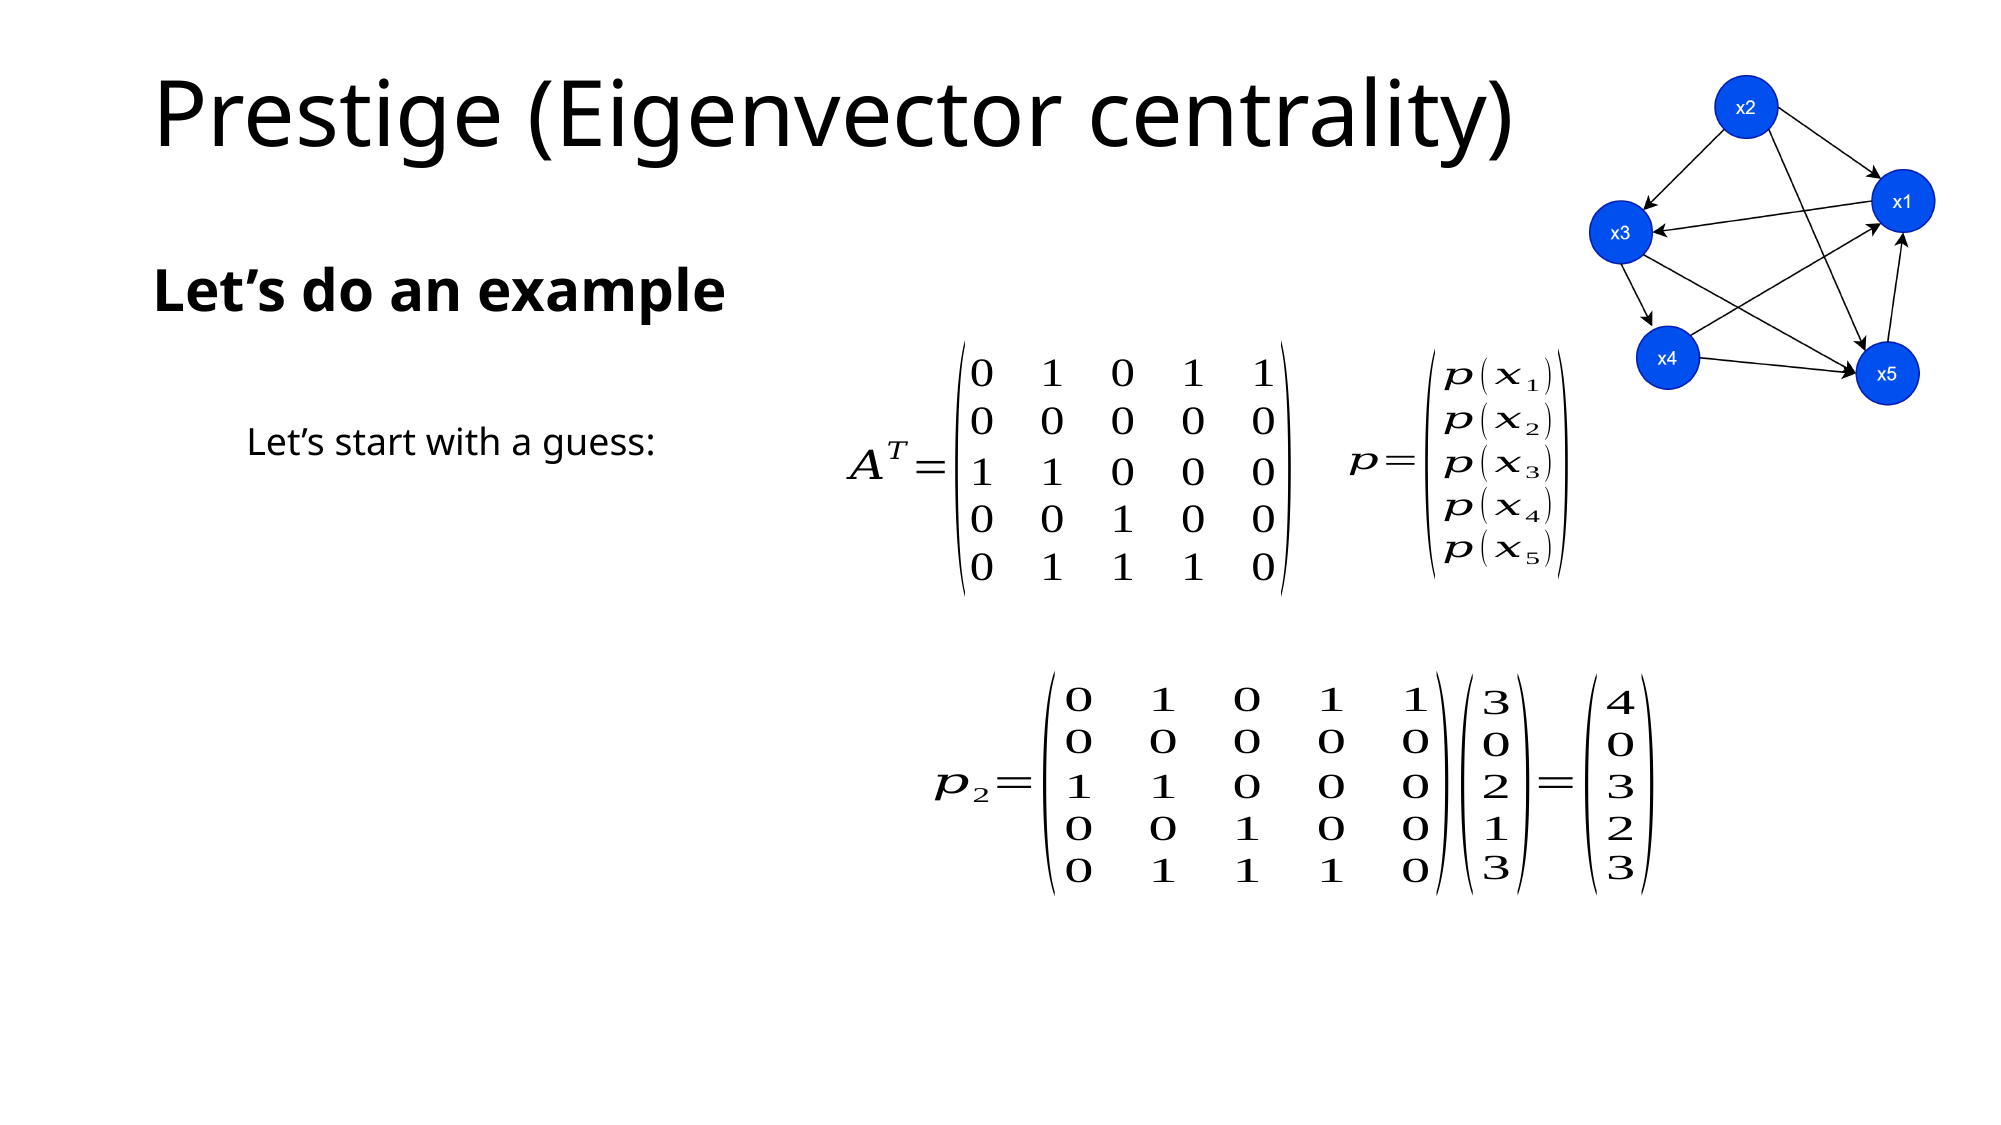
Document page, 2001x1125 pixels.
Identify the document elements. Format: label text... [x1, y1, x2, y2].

picture [1573, 59, 1951, 422]
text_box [843, 338, 1575, 603]
text_box Prestige (Eigenvector centrality) [137, 59, 1573, 278]
